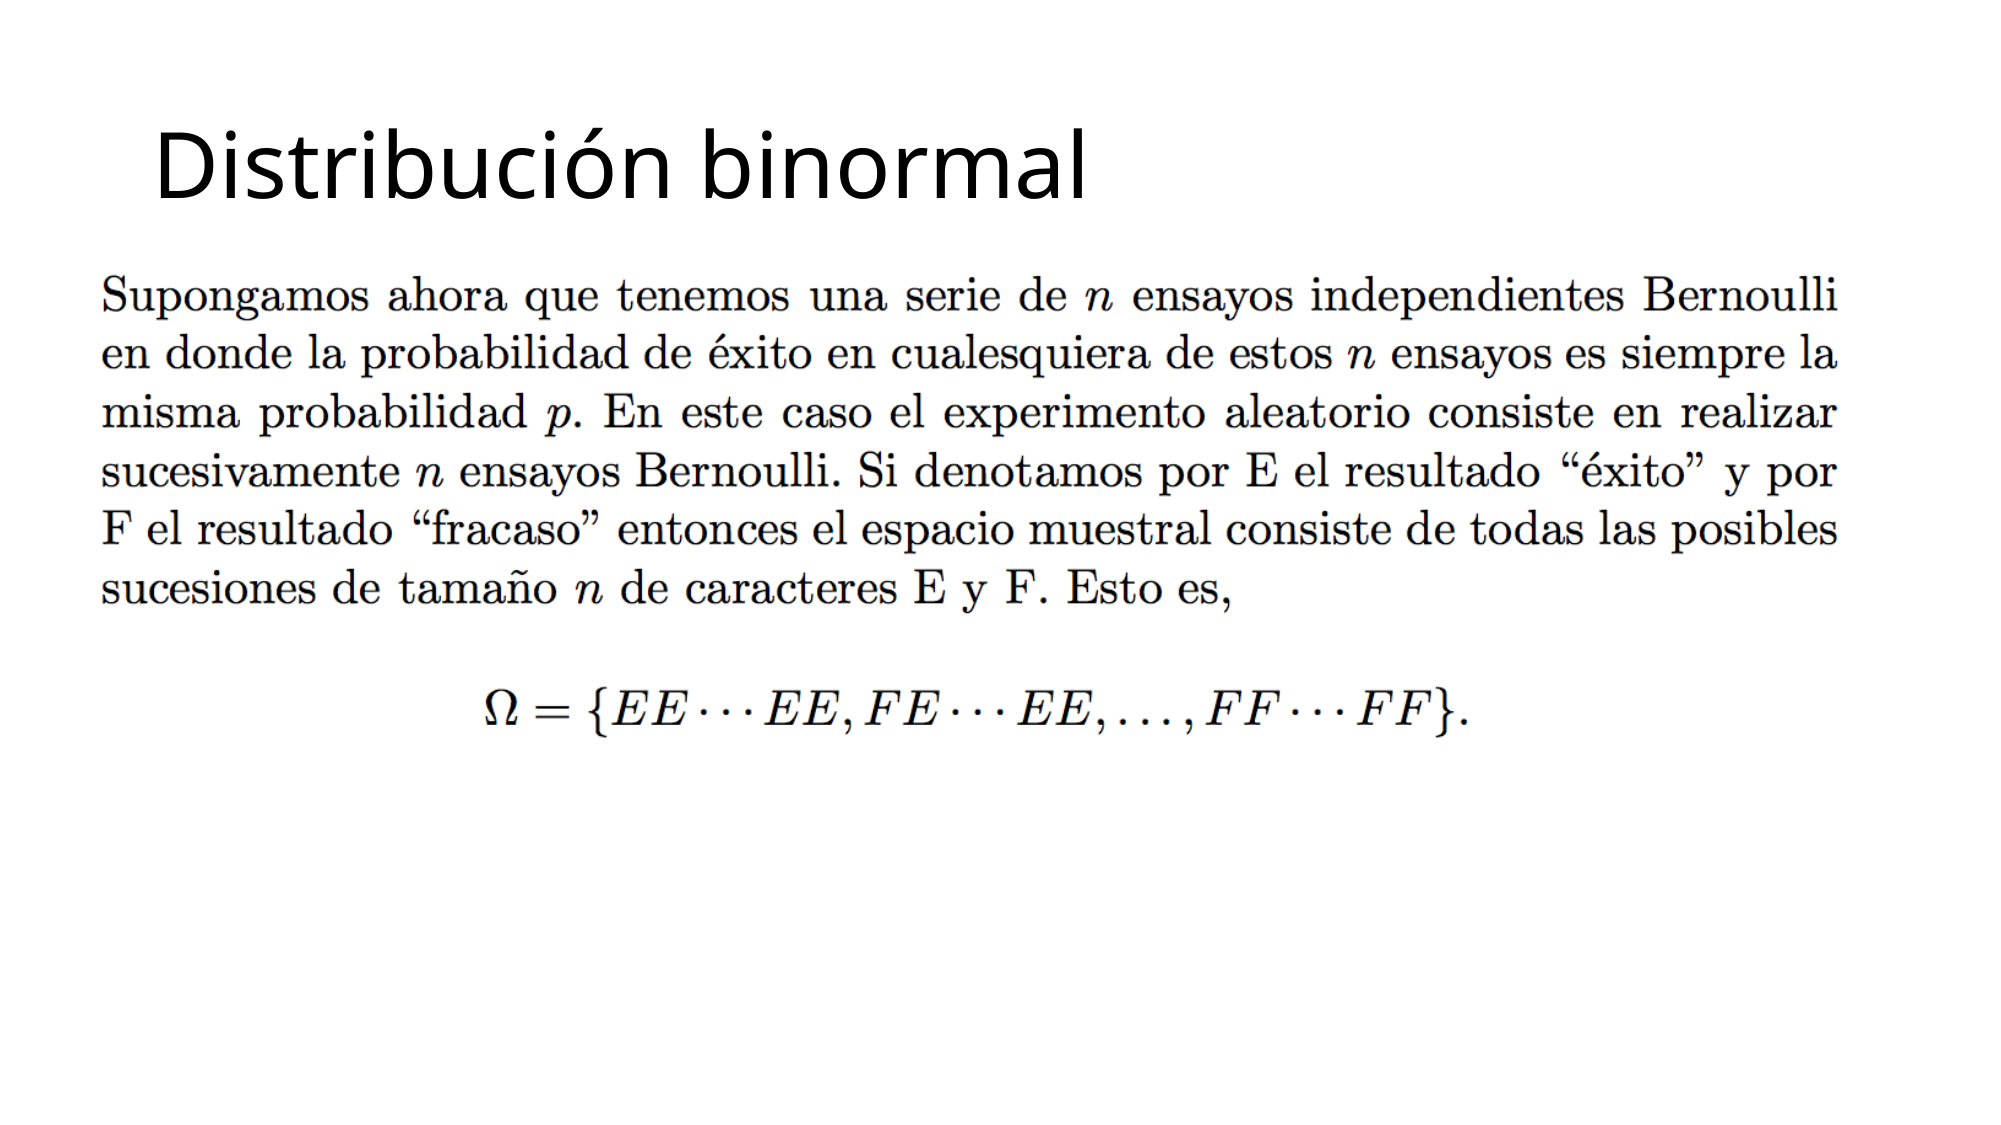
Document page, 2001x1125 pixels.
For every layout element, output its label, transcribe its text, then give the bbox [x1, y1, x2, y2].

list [88, 254, 1863, 628]
title Distribución binormal [137, 59, 1863, 254]
picture [469, 670, 1482, 755]
